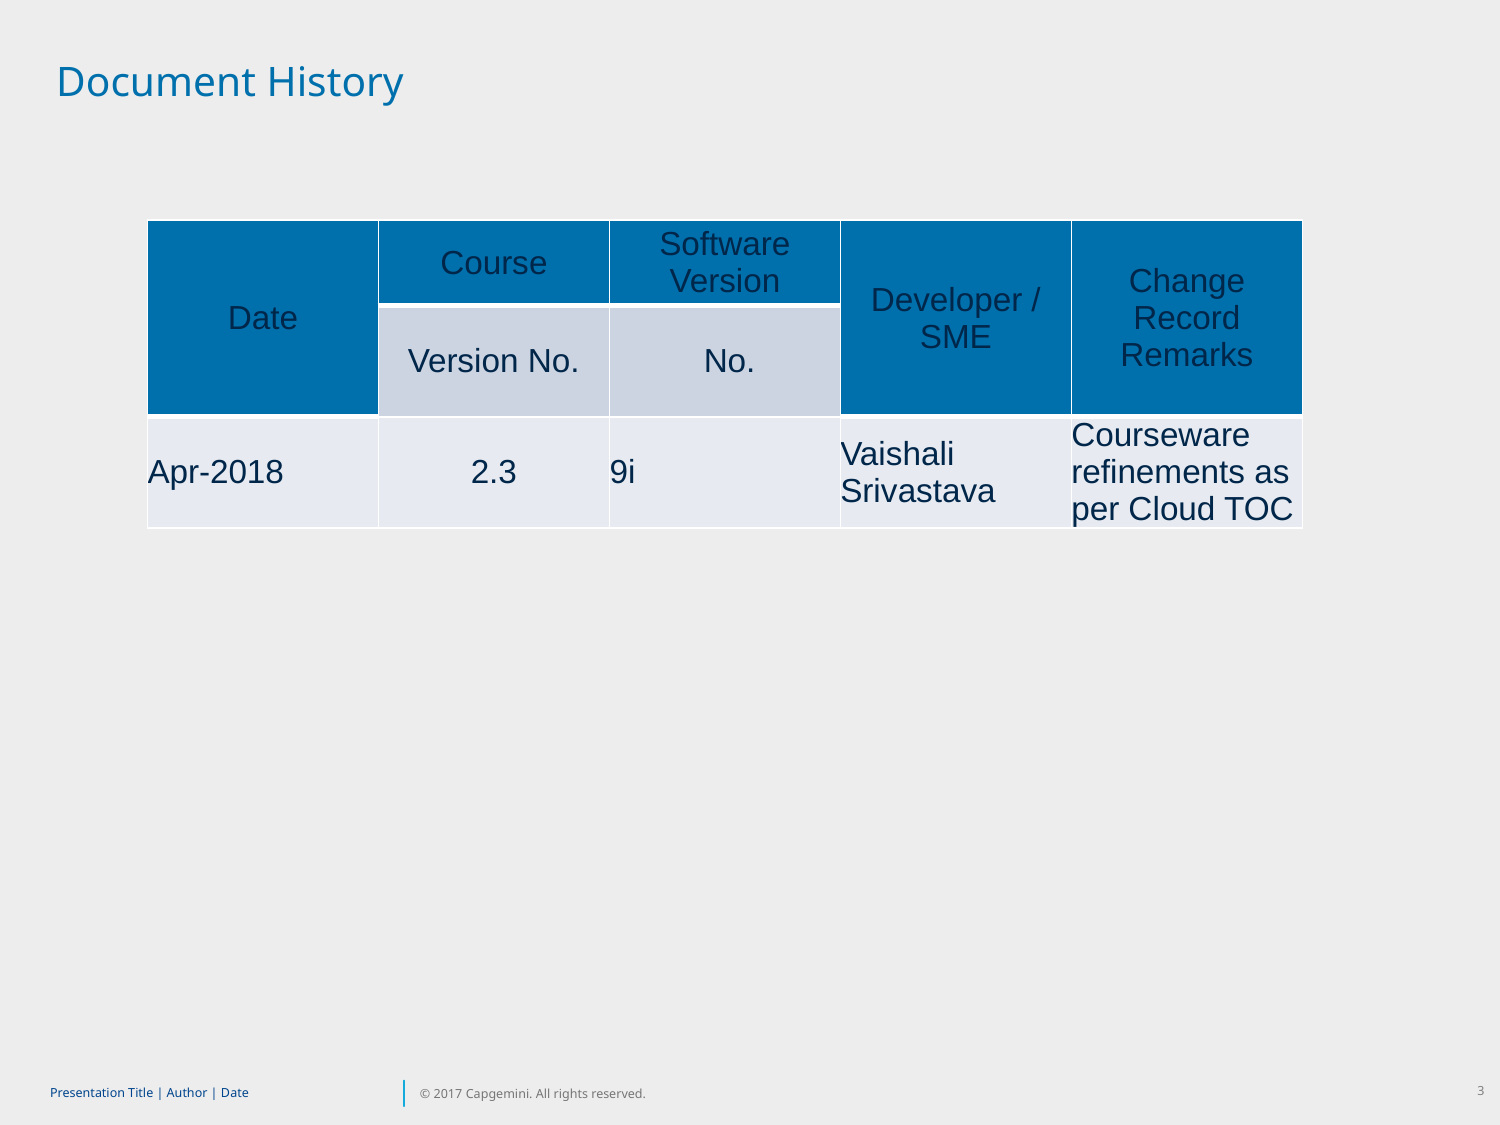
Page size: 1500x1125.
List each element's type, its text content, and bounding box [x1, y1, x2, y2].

table_cell Version No. [379, 308, 609, 416]
table_header Change Record Remarks [1072, 221, 1302, 414]
table_cell 2.3 [379, 418, 609, 527]
table_cell Vaishali Srivastava [841, 419, 1071, 527]
table_cell Apr-2018 [148, 419, 378, 527]
table_cell No. [610, 308, 840, 416]
table_header Course [379, 221, 609, 303]
table_cell 9i [610, 418, 840, 527]
table_header Date [148, 221, 378, 414]
table_header Software Version [610, 221, 840, 303]
text_box Document History [41, 54, 1500, 219]
table_header Developer / SME [841, 221, 1071, 414]
table_cell Courseware refinements as per Cloud TOC [1072, 419, 1302, 527]
